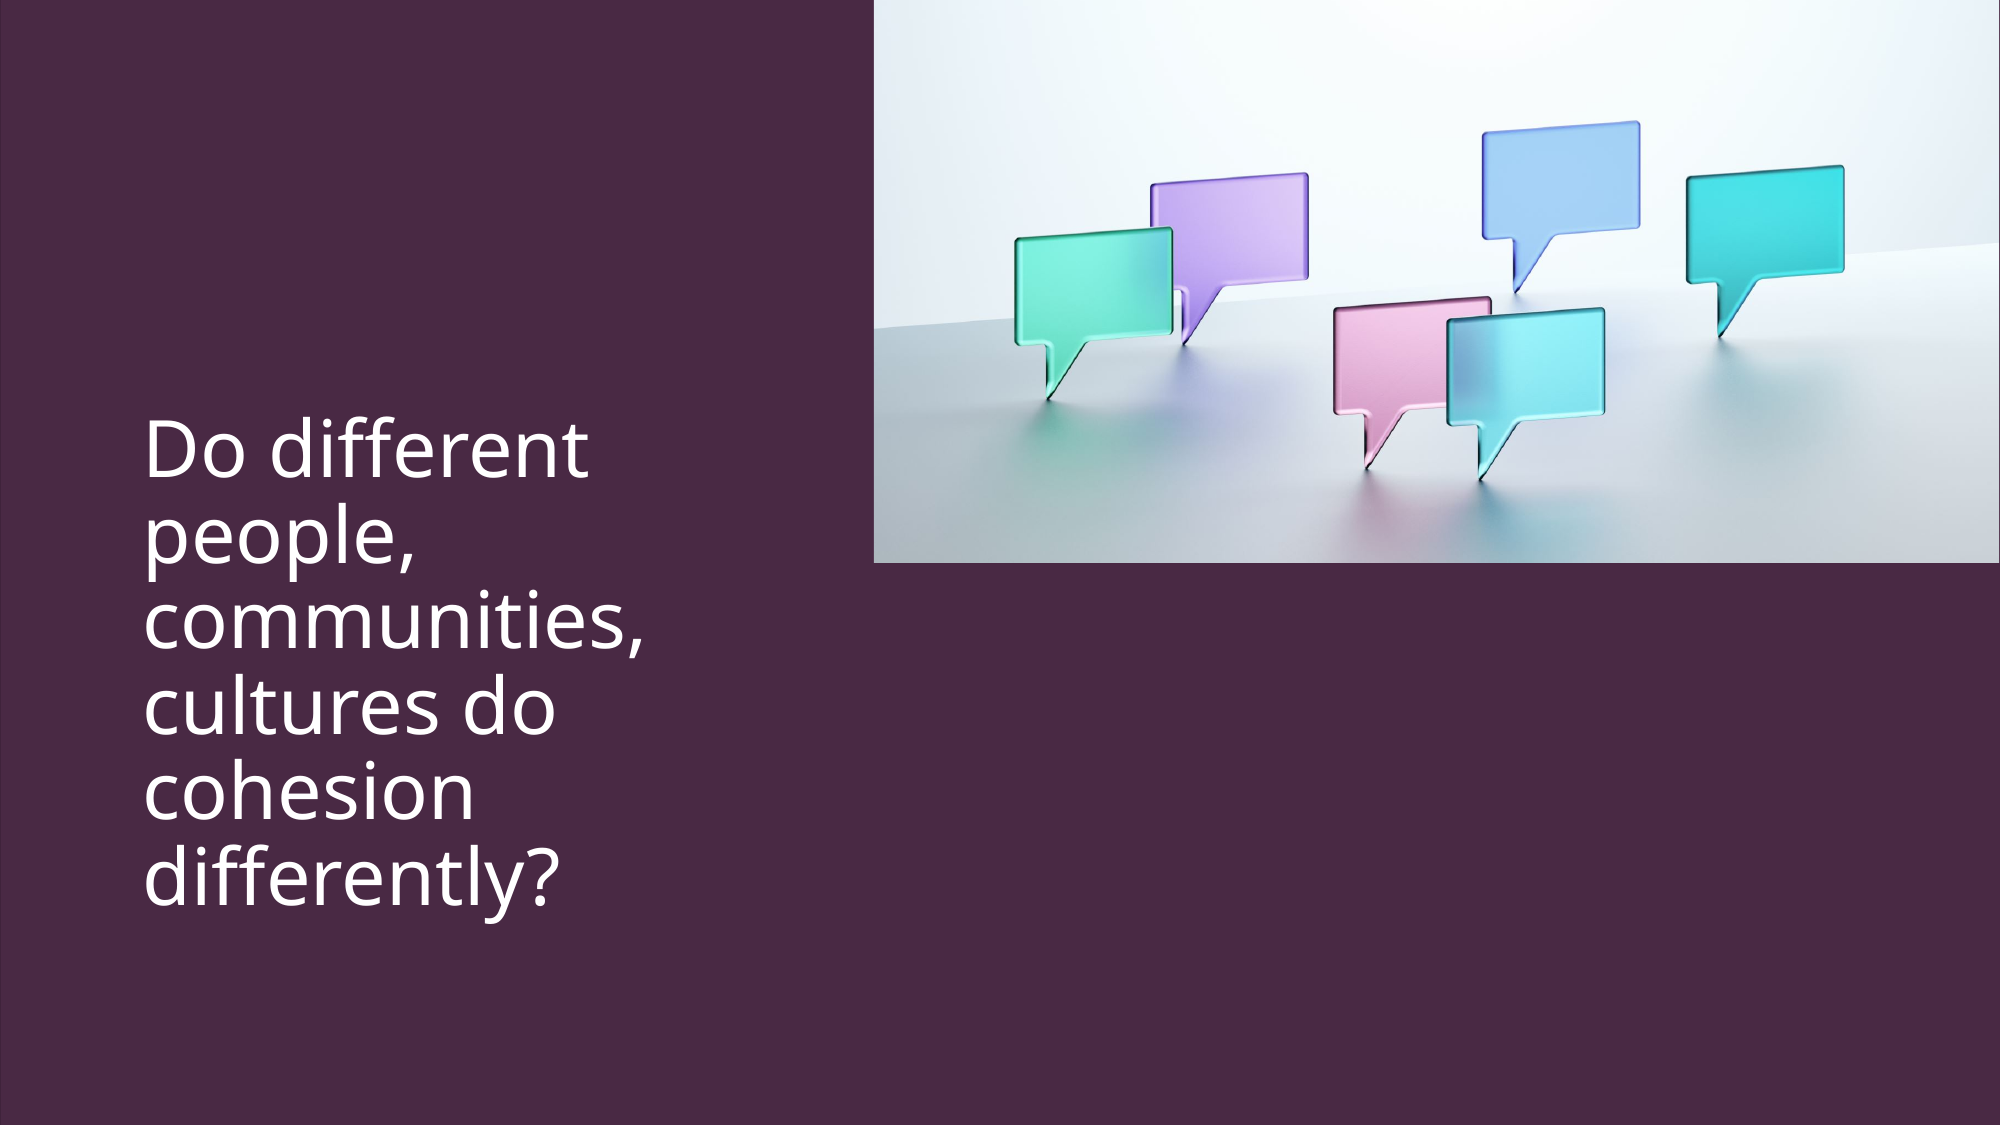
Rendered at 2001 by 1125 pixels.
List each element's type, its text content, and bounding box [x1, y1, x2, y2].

title Do different people, communities, cultures do cohesion differently? [127, 184, 803, 931]
picture [873, 0, 2000, 563]
